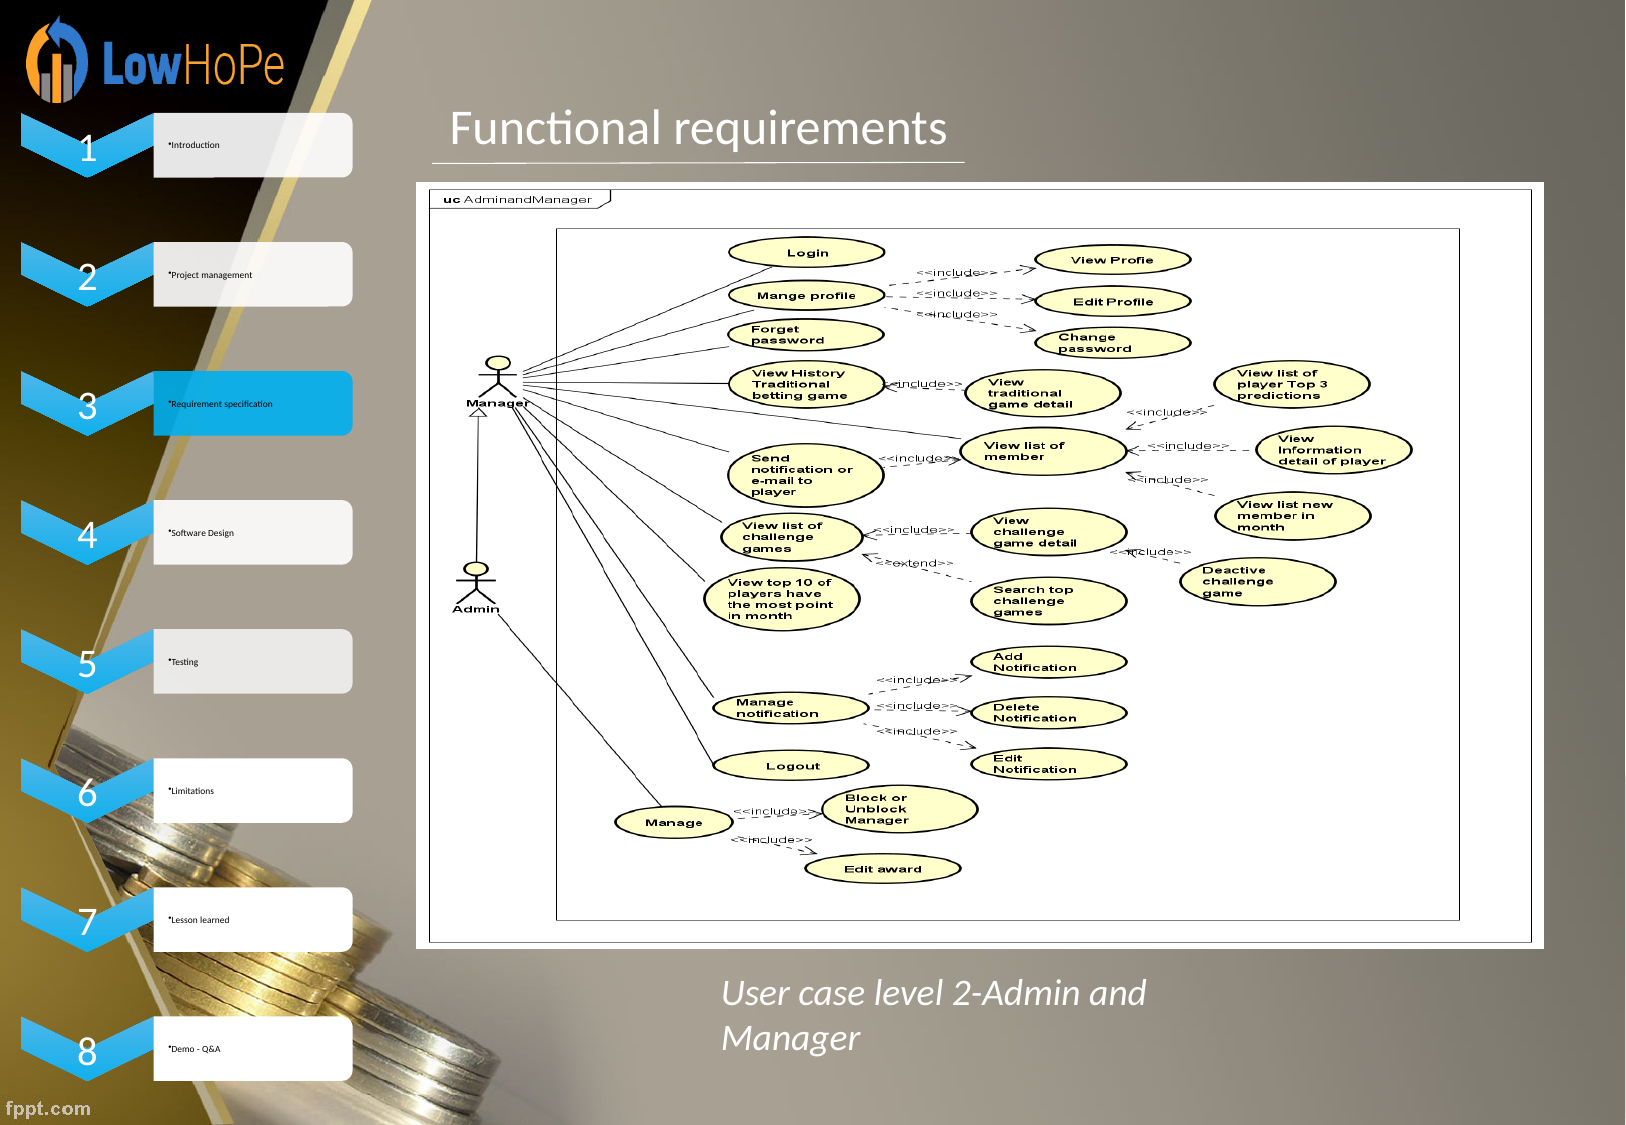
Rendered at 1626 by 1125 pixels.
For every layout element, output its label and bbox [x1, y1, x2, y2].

text_box [20, 112, 353, 1081]
picture [0, 0, 1625, 1125]
